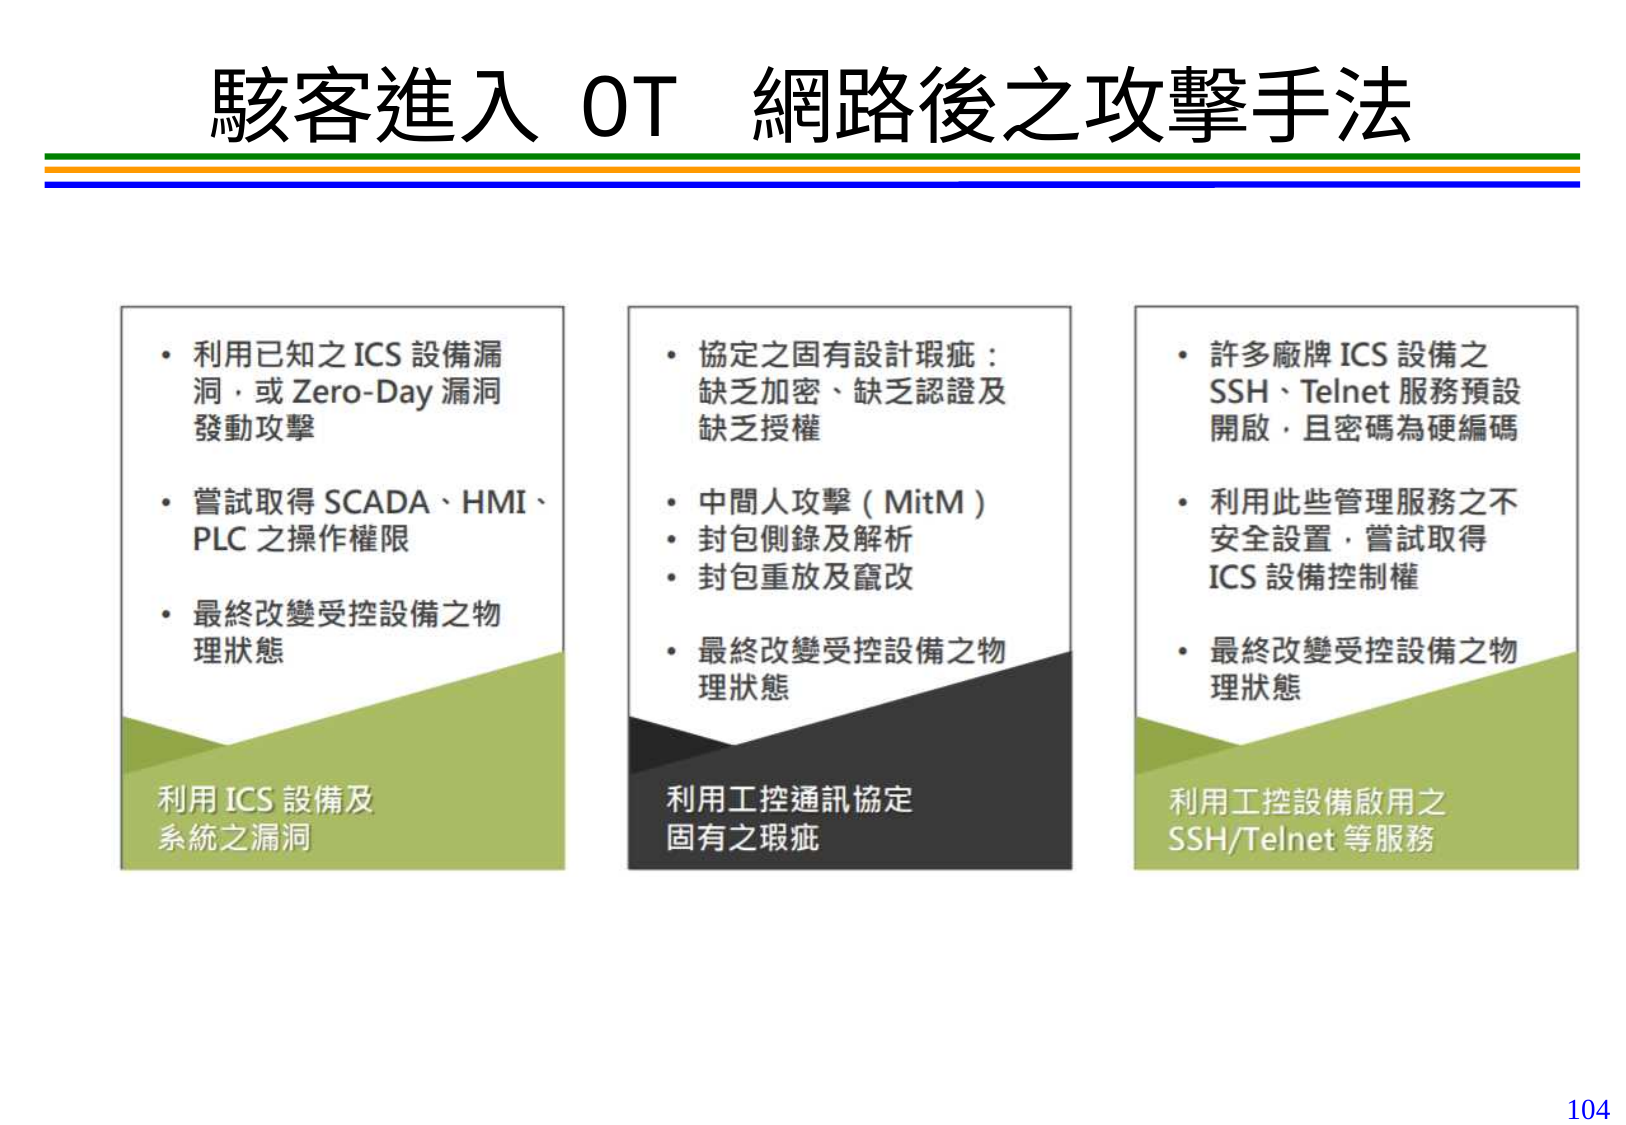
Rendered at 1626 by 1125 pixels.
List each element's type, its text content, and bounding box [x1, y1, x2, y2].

picture [111, 291, 1586, 878]
title 駭客進入 OT 網路後之攻擊手法 [81, 45, 1544, 161]
slide_number 104 [1246, 1082, 1625, 1119]
